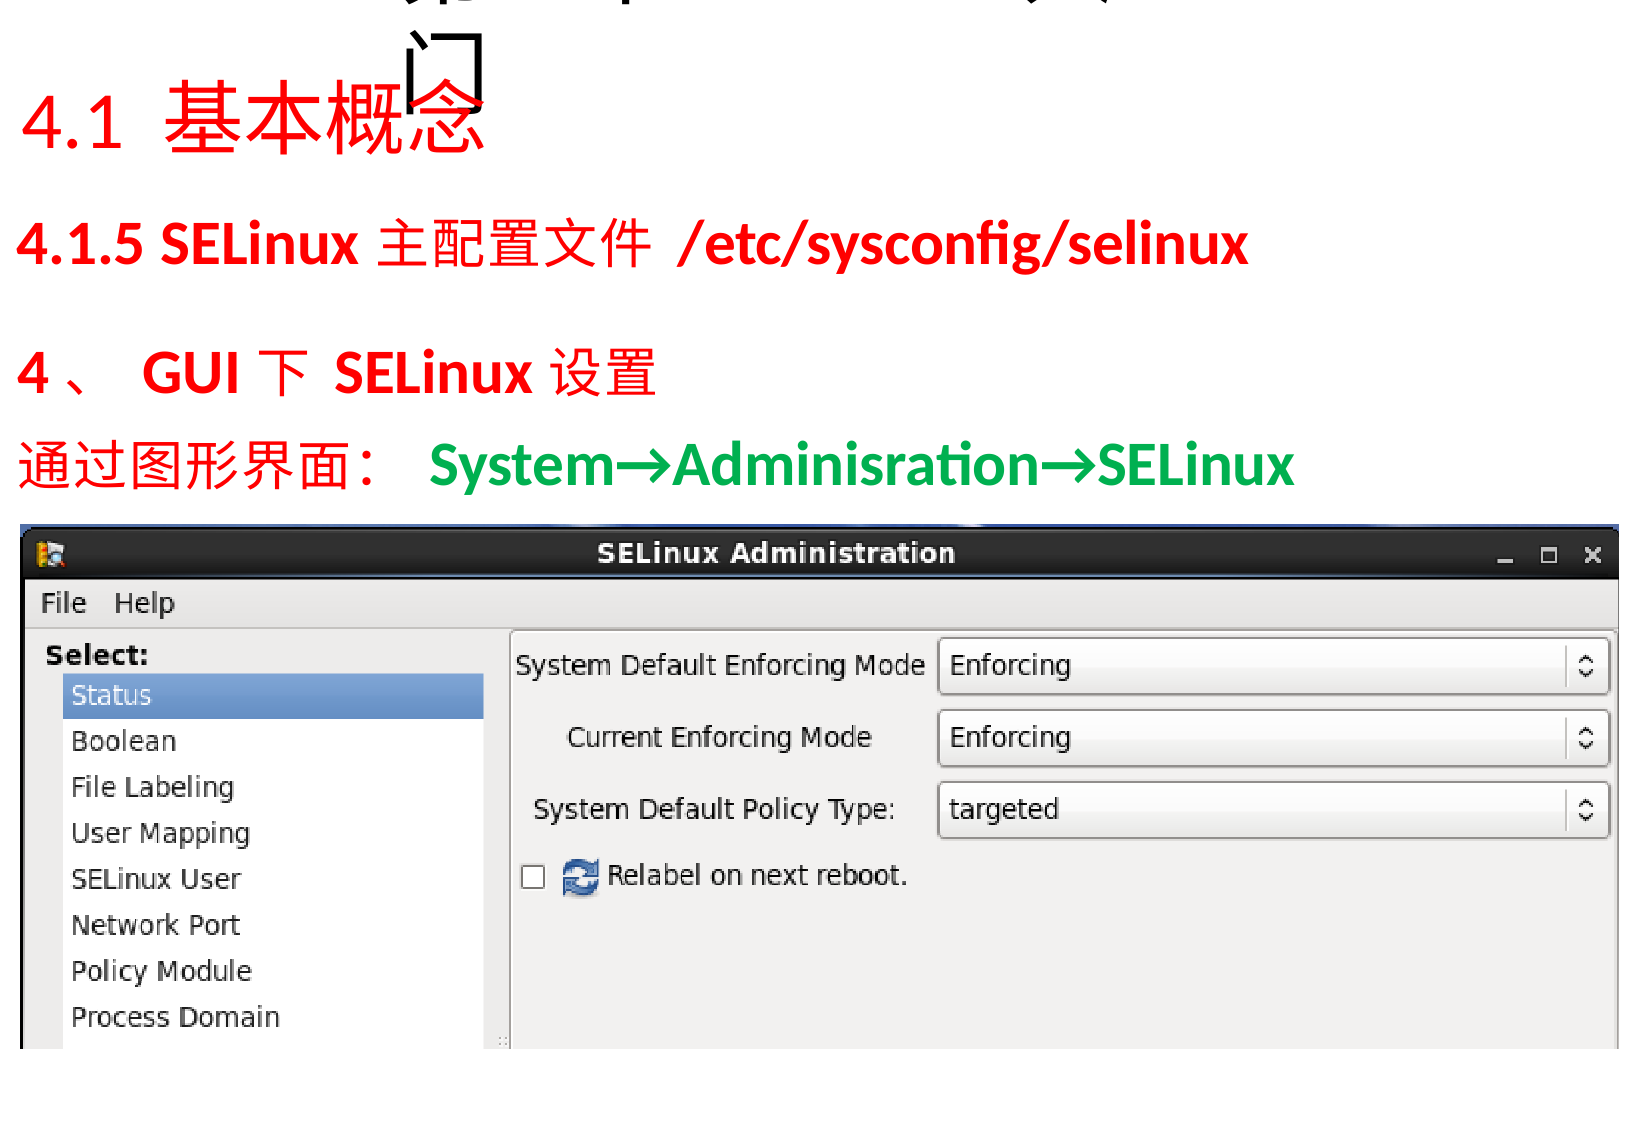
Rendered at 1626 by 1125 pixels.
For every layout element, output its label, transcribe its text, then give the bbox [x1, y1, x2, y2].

picture [19, 524, 1619, 1049]
text_box 4.1 基本概念 4.1.5 SELinux主配置文件/etc/sysconfig/selinux 4、GUI下SELinux设置 通过图形界面：System→Adminisration→SELinux Management [13, 55, 1337, 580]
title 第4章SELinux入门 [396, 0, 1178, 55]
